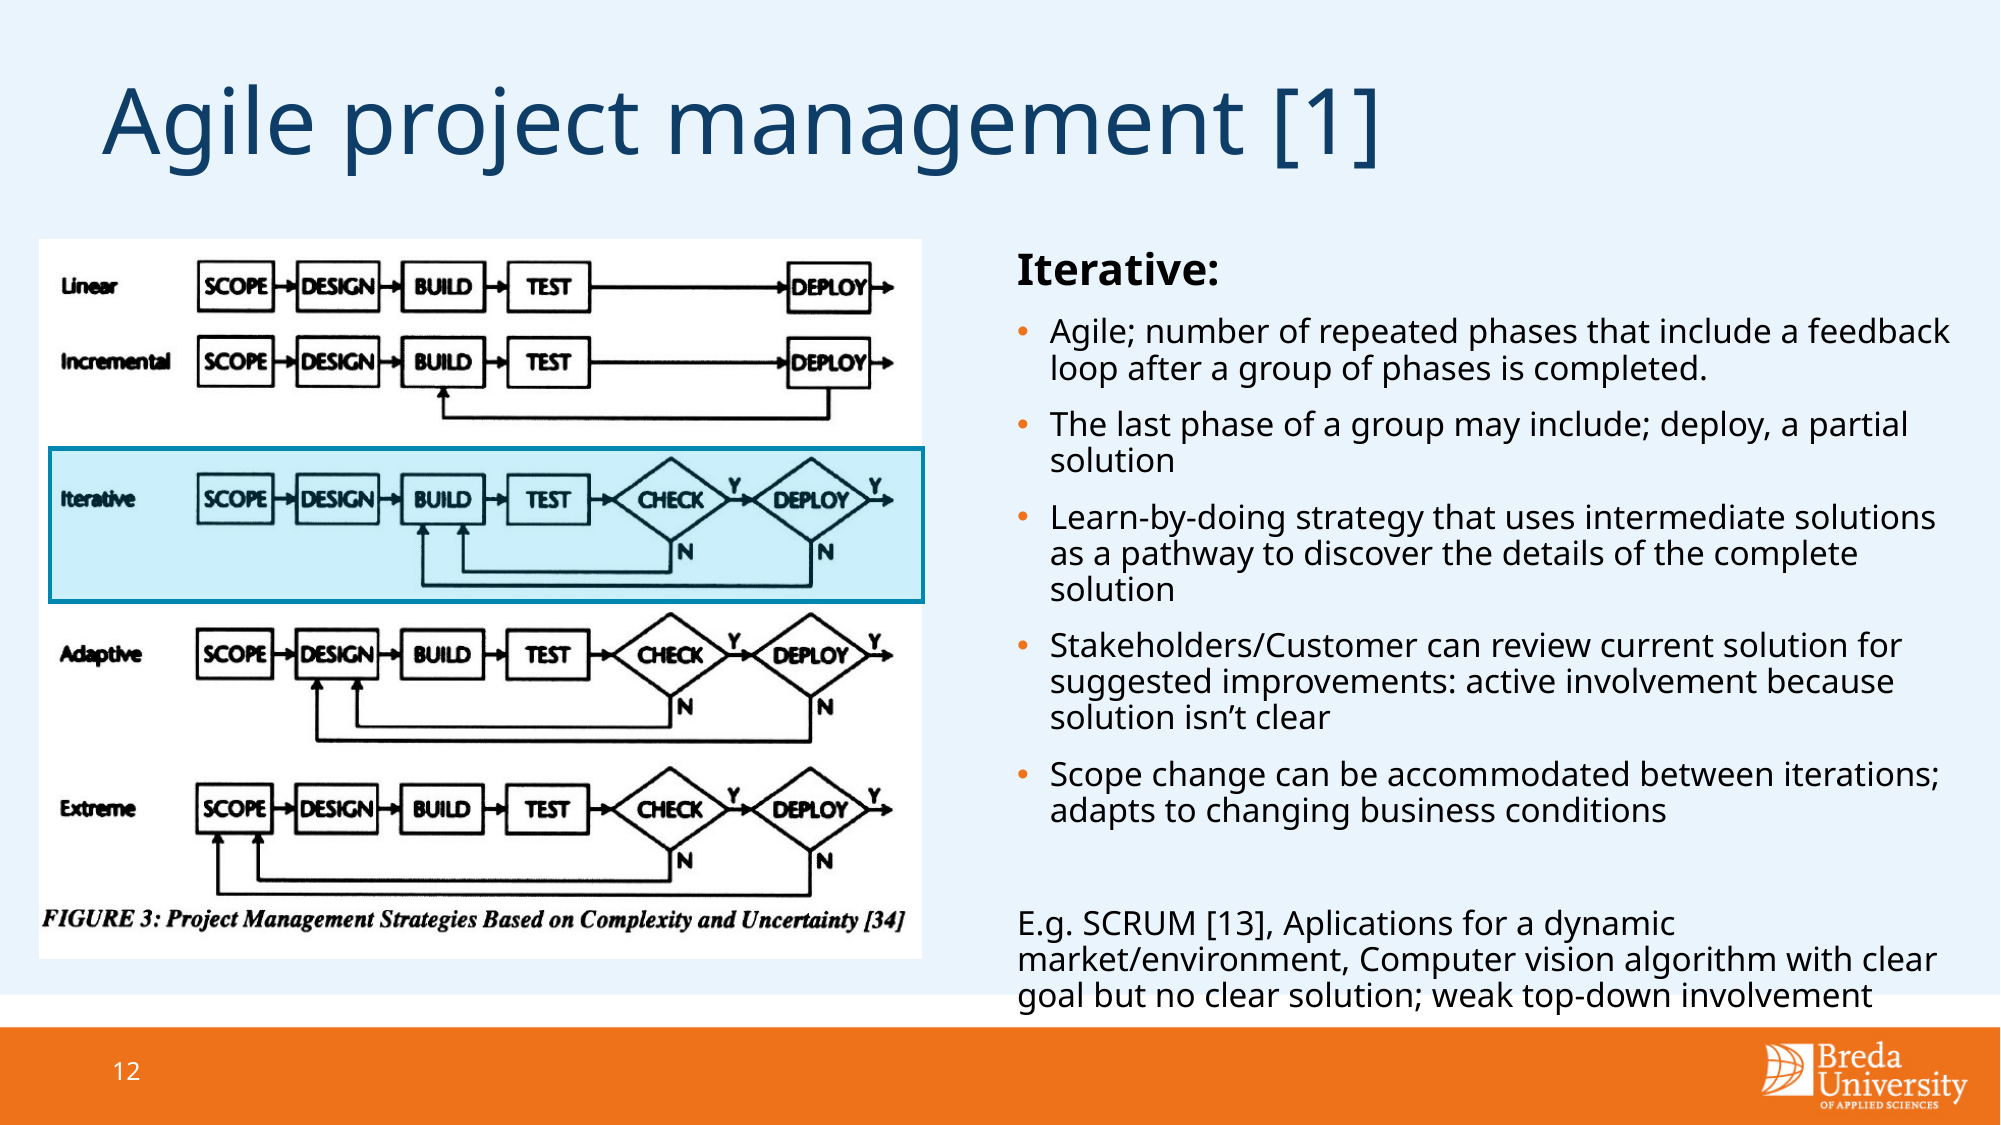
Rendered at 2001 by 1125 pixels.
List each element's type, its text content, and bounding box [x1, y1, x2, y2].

title Agile project management [1] [88, 67, 1917, 210]
list Iterative: Agile; number of repeated phases that include a feedback loop after a group of phases is completed. The last phase of a group may include; deploy, a partial solution Learn-by-doing strategy that uses intermediate solutions as a pathway to discover the details of the complete solution Stakeholders/Customer can review current solution for suggested improvements: active involvement because solution isn’t clear Scope change can be accommodated between iterations; adapts to changing business conditions E.g. SCRUM [13], Aplications for a dynamic market/environment, Computer vision algorithm with clear goal but no clear solution; weak top-down involvement [1002, 239, 1981, 878]
slide_number 12 [97, 1042, 198, 1103]
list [39, 239, 922, 959]
picture [0, 0, 2001, 1125]
